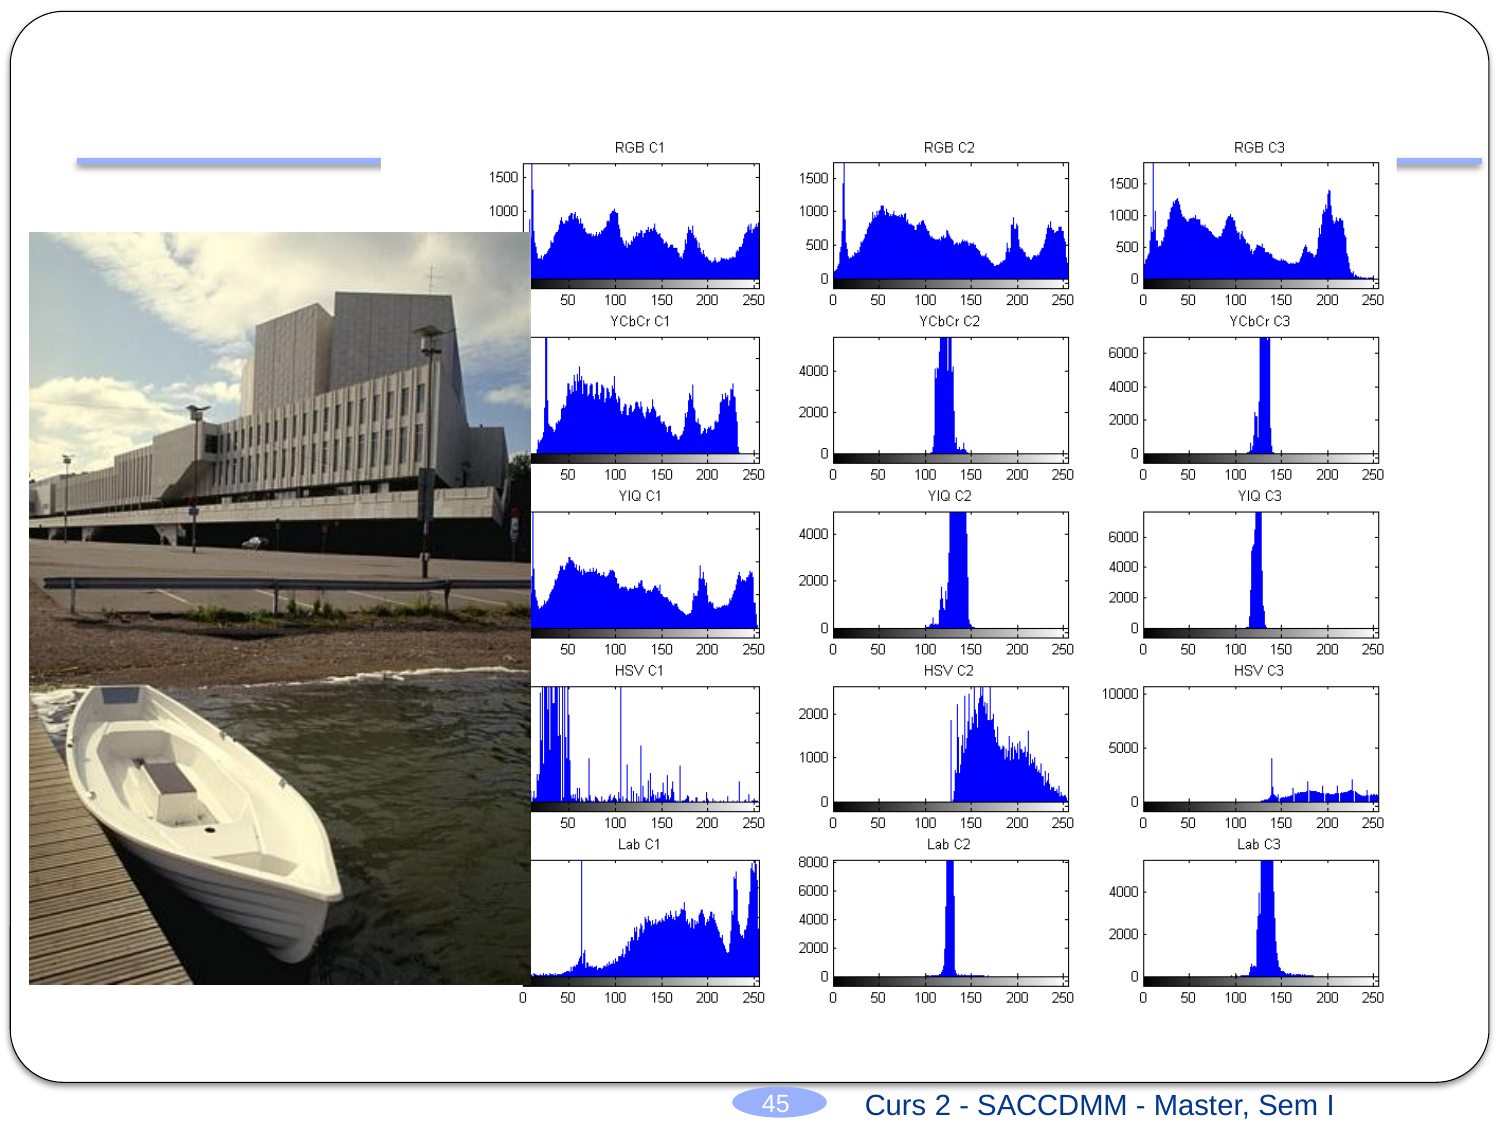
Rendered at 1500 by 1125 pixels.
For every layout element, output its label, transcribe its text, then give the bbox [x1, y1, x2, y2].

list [380, 123, 1397, 1019]
footer Curs 2 - SACCDMM - Master, Sem I [849, 1066, 1500, 1125]
picture [29, 232, 532, 985]
slide_number 45 [732, 1086, 827, 1118]
